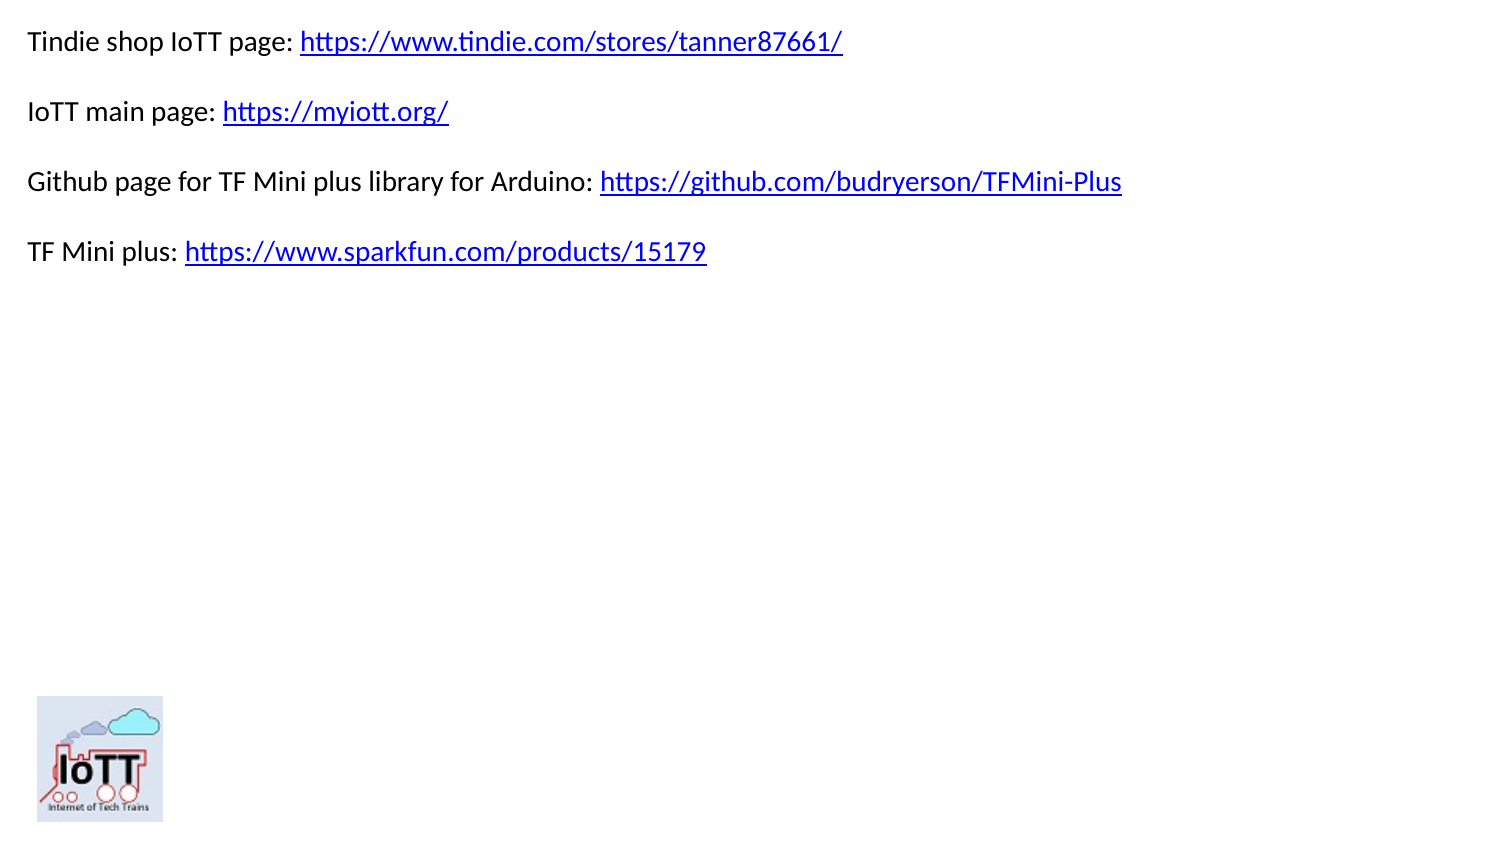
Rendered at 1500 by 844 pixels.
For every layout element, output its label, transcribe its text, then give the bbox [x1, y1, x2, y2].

picture [37, 696, 163, 822]
text_box Tindie shop IoTT page: https://www.tindie.com/stores/tanner87661/ IoTT main page: https://myiott.org/ Github page for TF Mini plus library for Arduino: https://github.com/budryerson/TFMini-Plus TF Mini plus: https://www.sparkfun.com/products/15179 [12, 15, 1350, 310]
